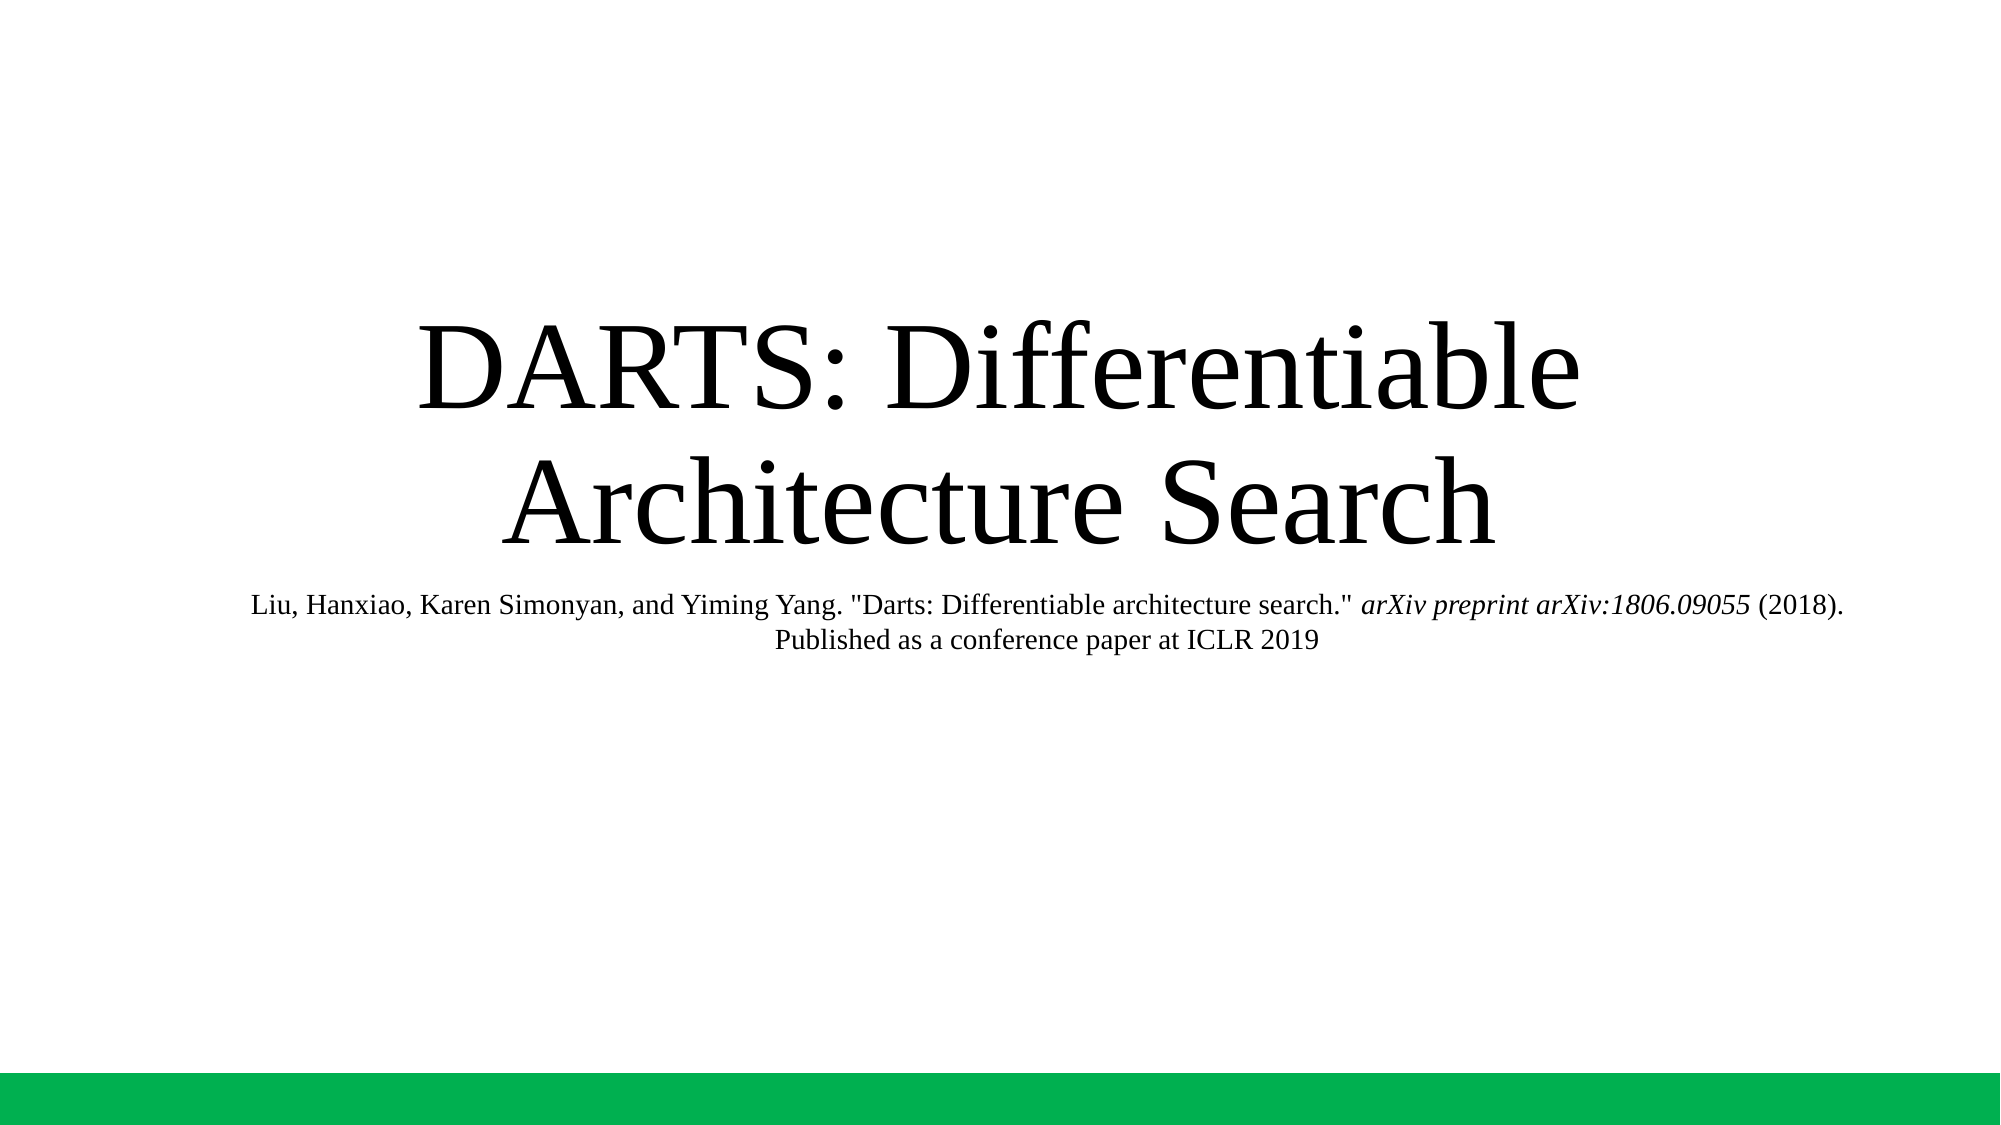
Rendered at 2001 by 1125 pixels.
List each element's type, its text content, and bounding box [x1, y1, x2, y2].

title DARTS: Differentiable Architecture Search [249, 405, 1750, 577]
text_box Liu, Hanxiao, Karen Simonyan, and Yiming Yang. "Darts: Differentiable architecture search." arXiv preprint arXiv:1806.09055 (2018). Published as a conference paper at ICLR 2019 [235, 577, 1860, 663]
text_box [0, 1072, 2000, 1125]
